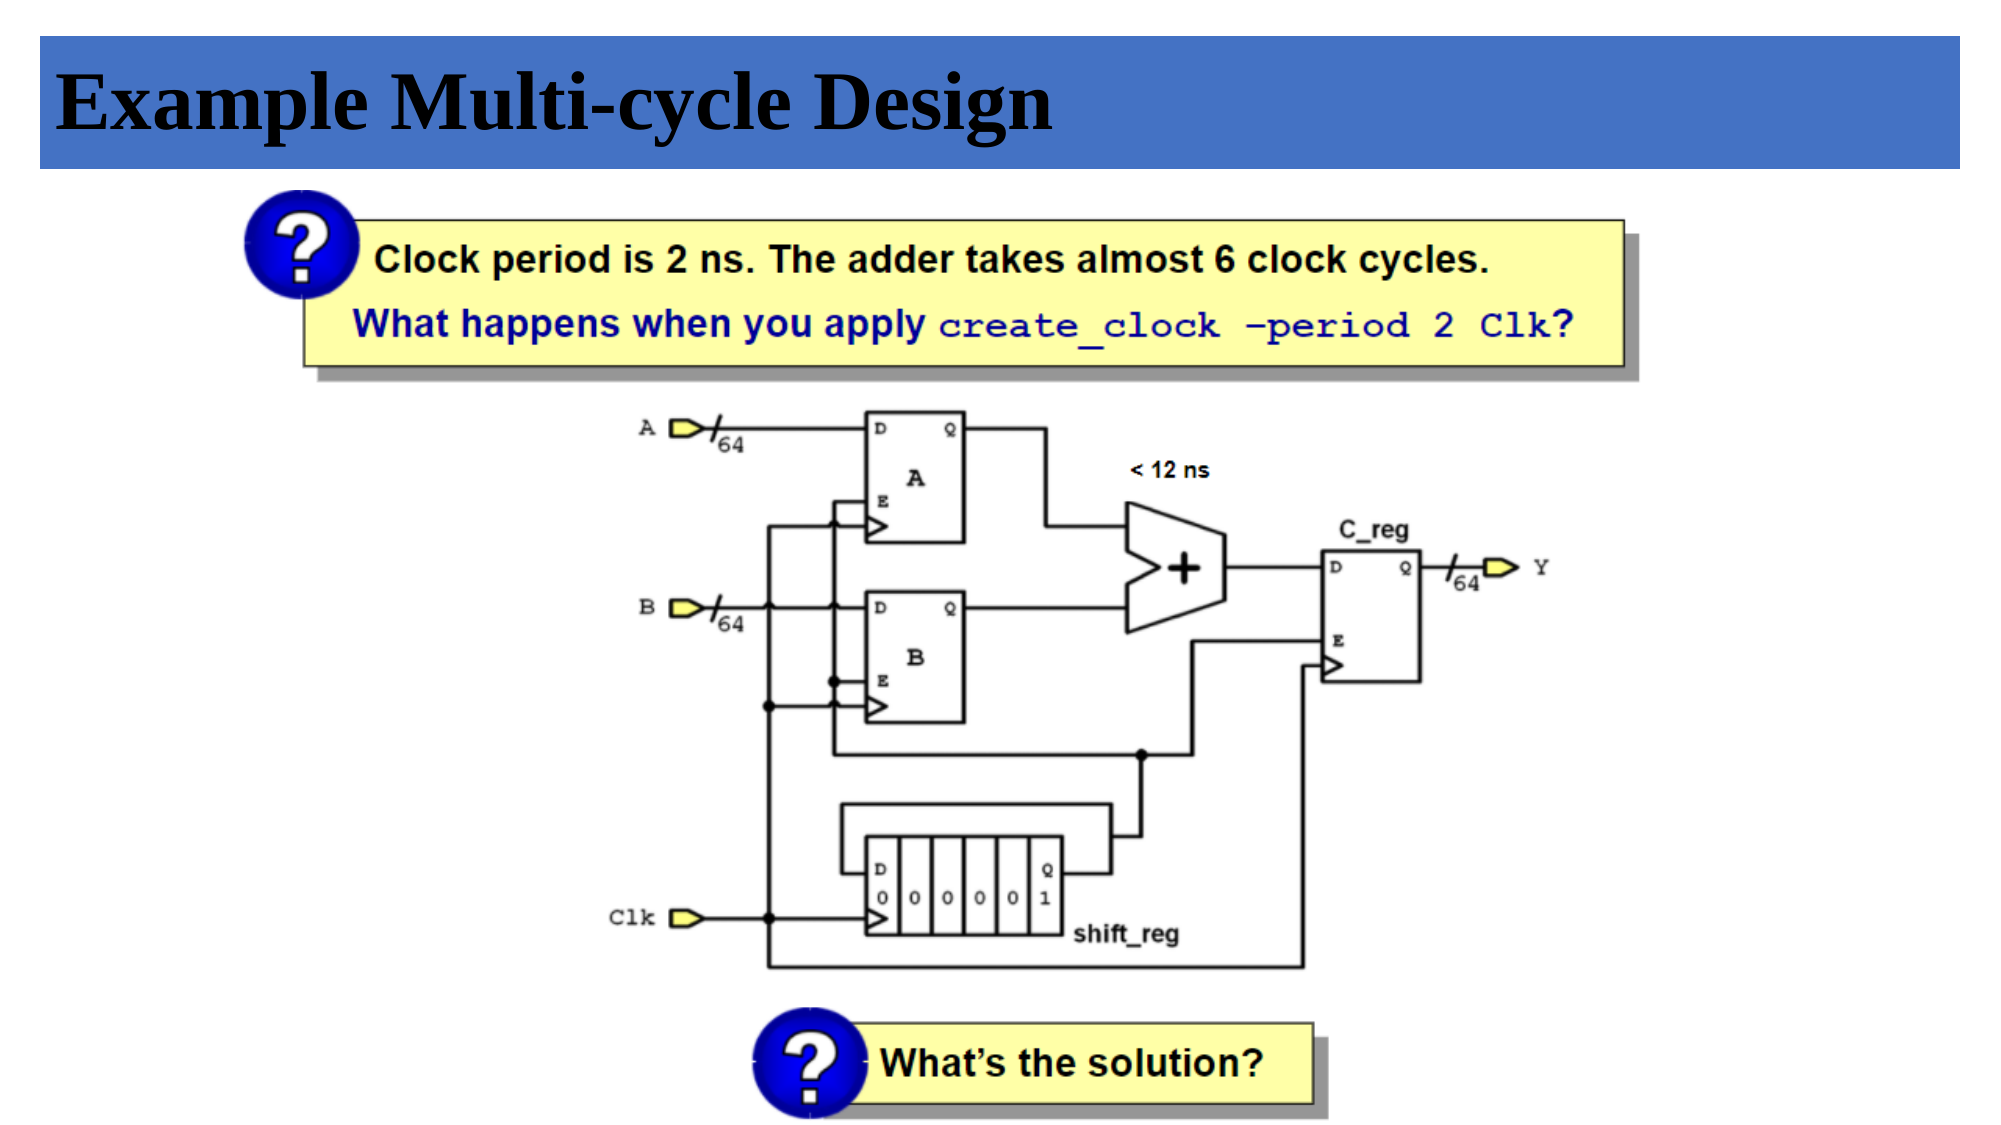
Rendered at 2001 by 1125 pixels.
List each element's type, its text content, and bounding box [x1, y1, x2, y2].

picture [722, 1006, 1354, 1124]
title Example Multi-cycle Design [40, 36, 1960, 169]
picture [112, 190, 1888, 973]
